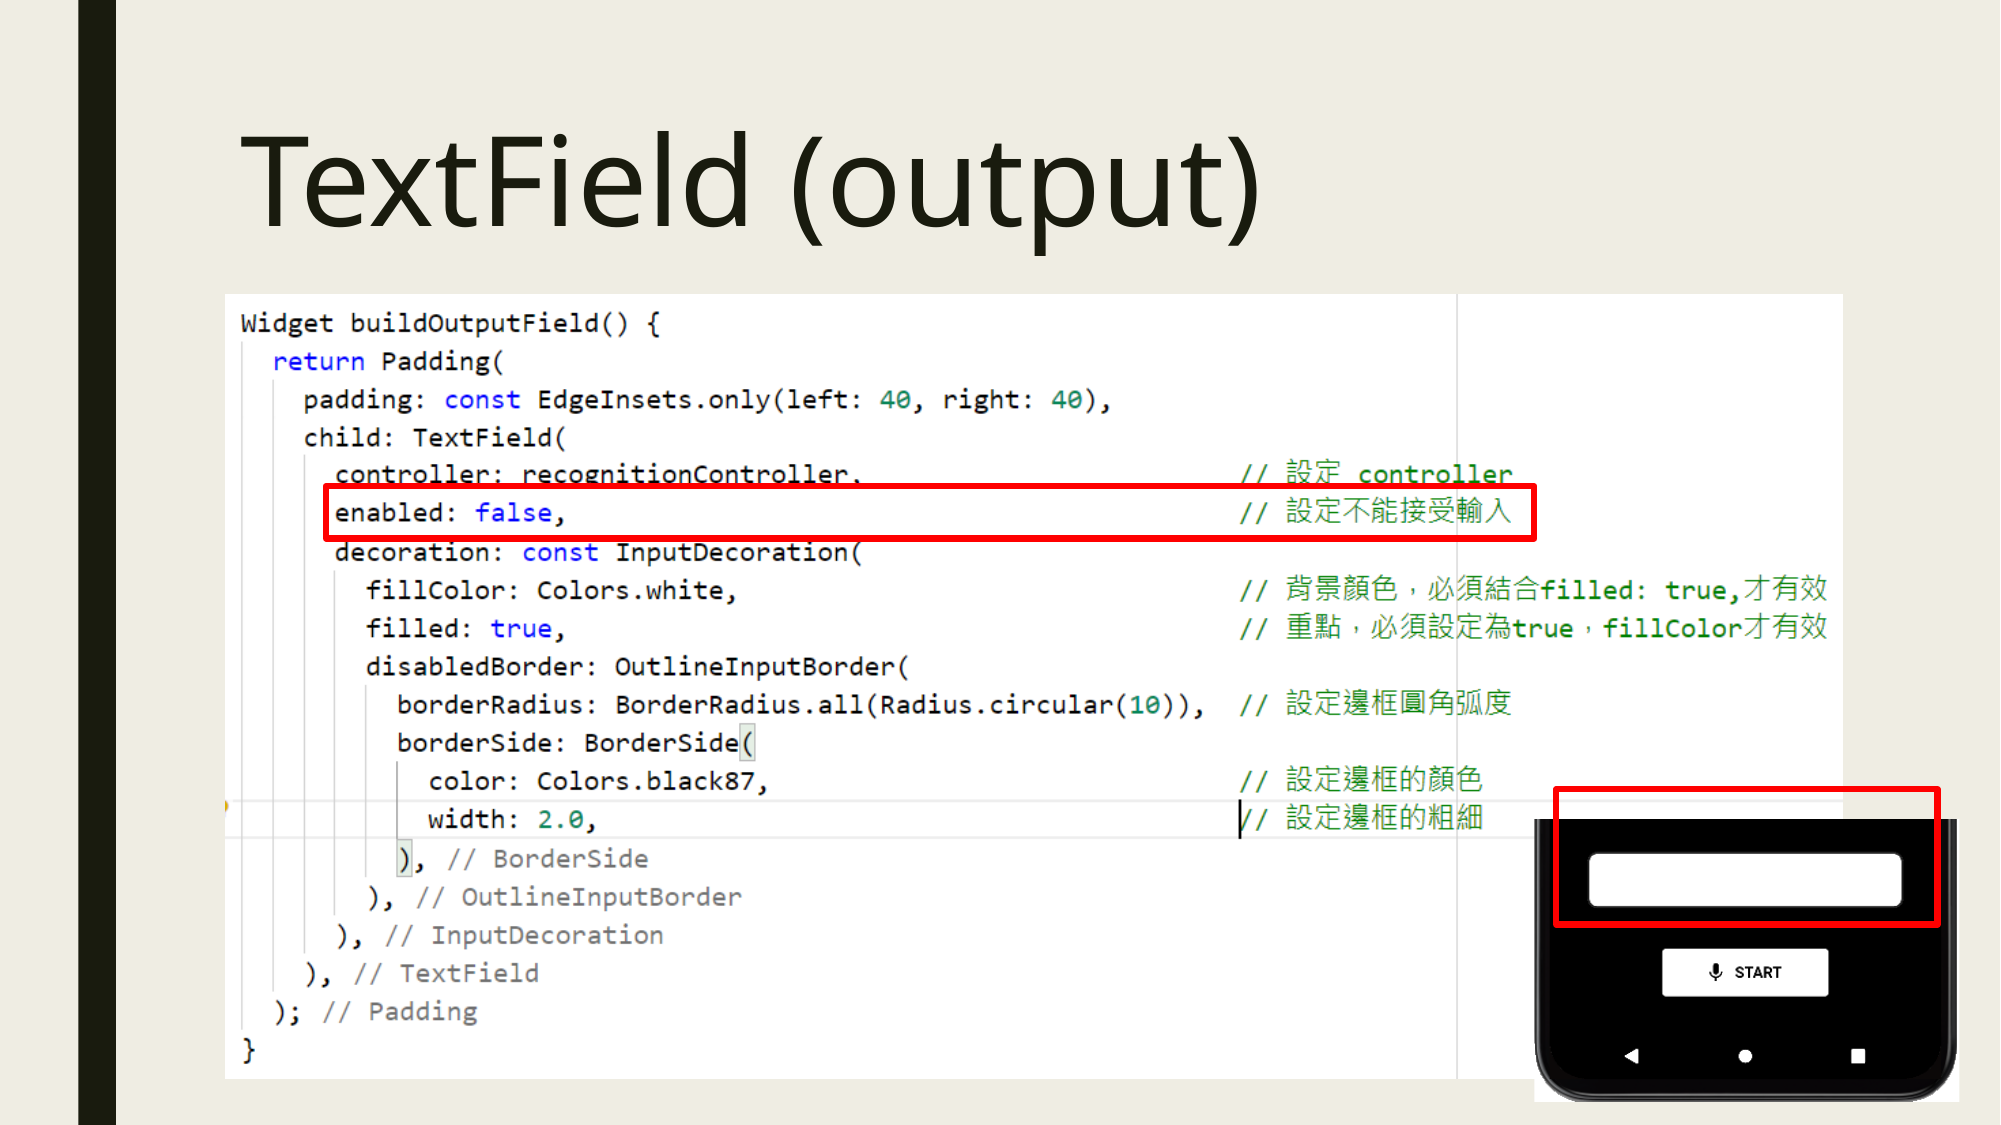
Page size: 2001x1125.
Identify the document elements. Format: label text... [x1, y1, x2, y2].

title TextField (output) [225, 112, 1322, 272]
picture [224, 294, 1960, 1102]
text_box [1843, 786, 1940, 819]
